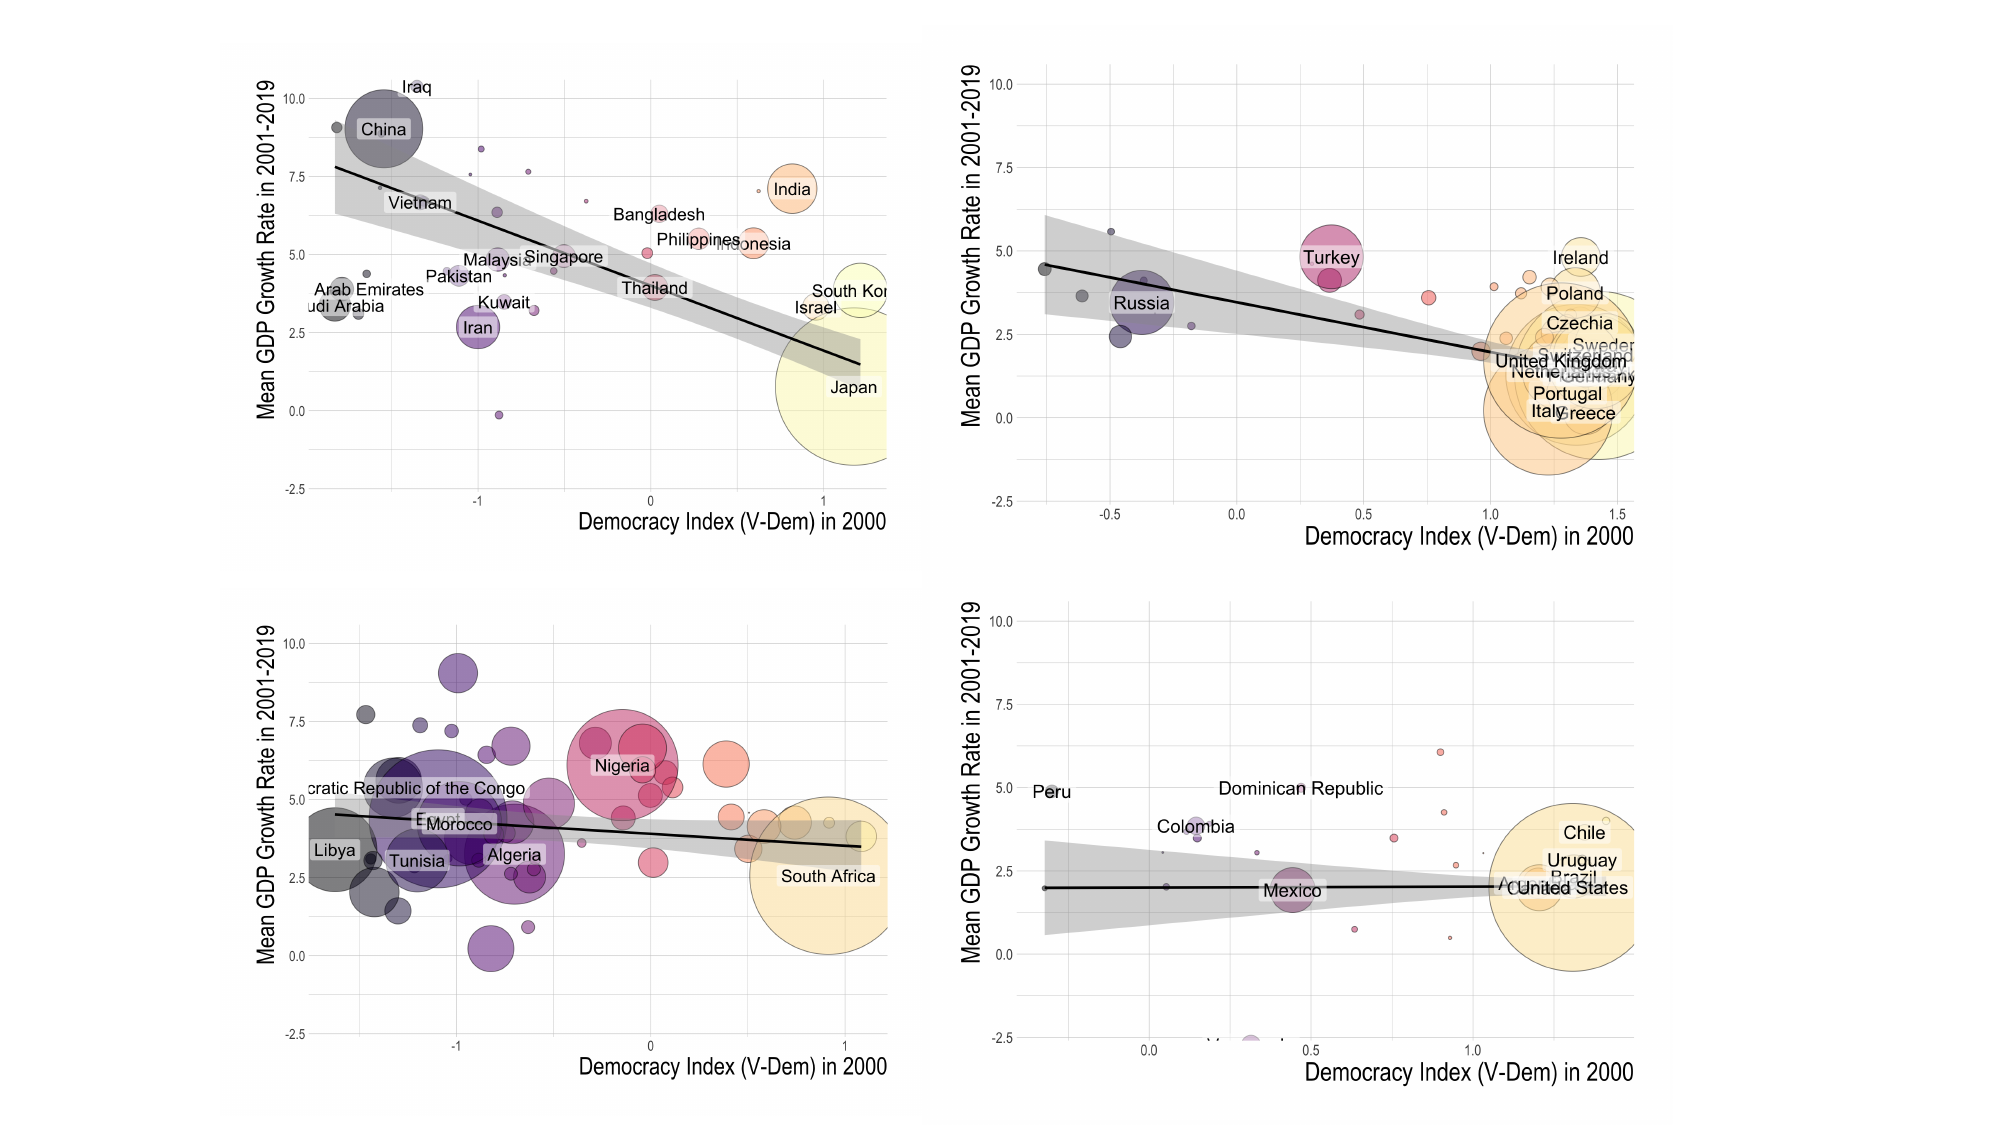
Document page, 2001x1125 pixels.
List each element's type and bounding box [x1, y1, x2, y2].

picture [220, 25, 1673, 1125]
